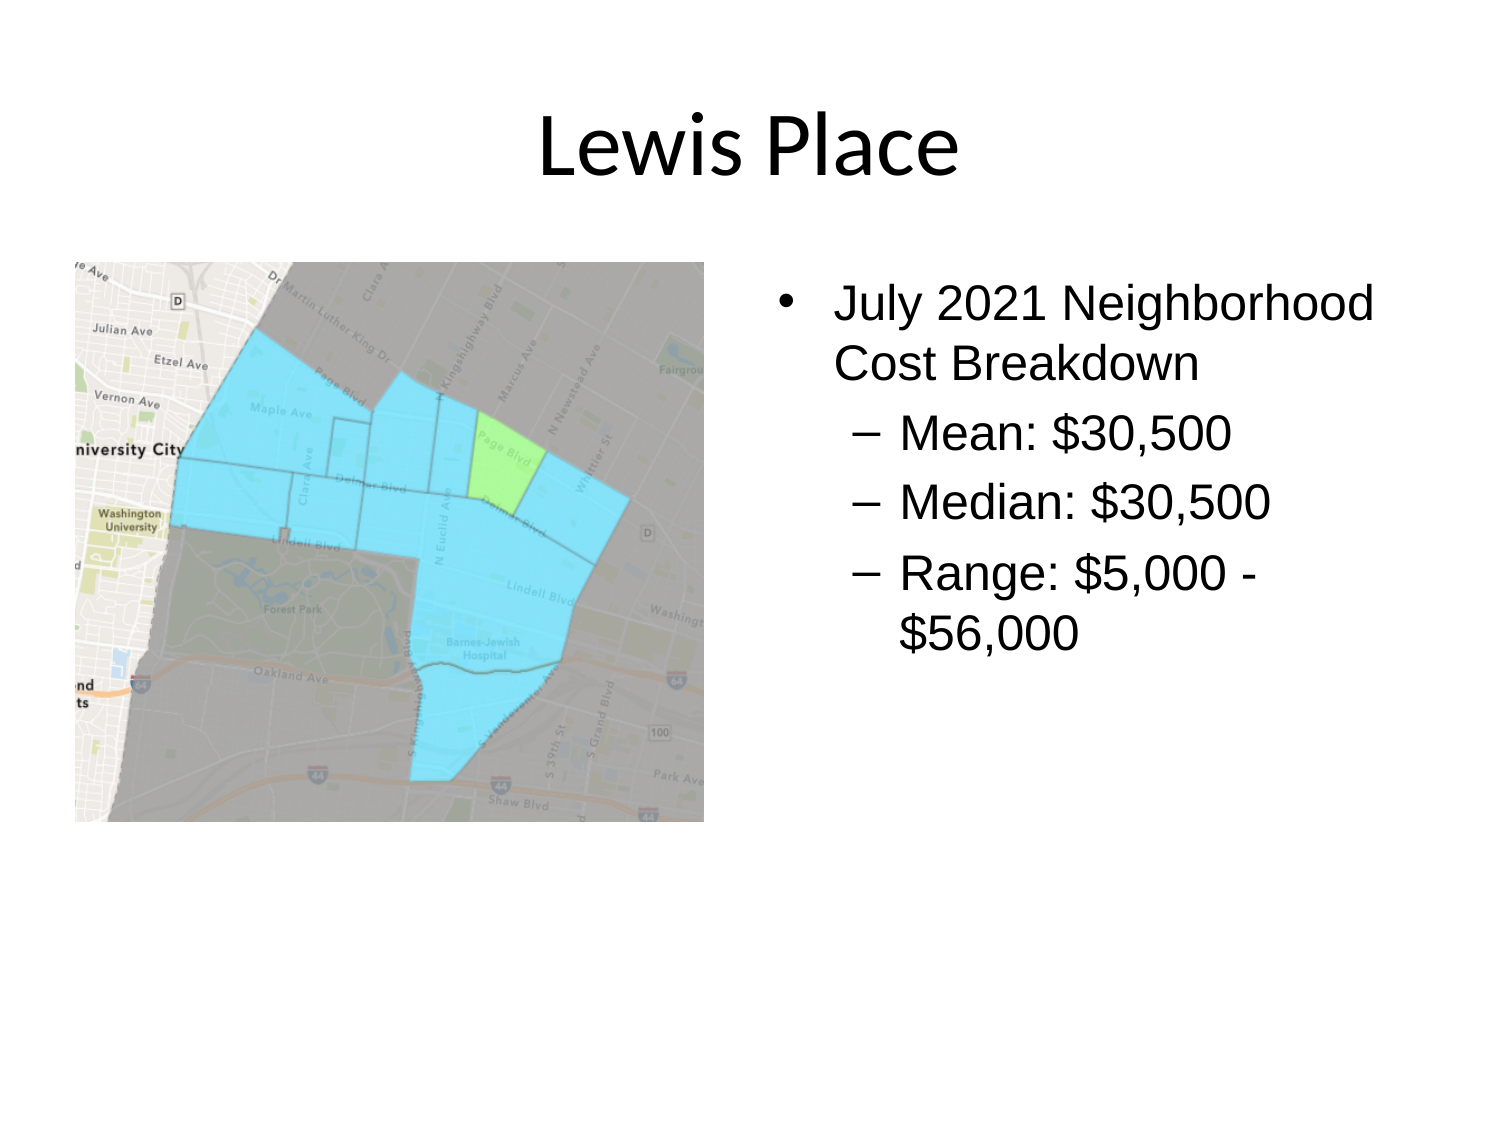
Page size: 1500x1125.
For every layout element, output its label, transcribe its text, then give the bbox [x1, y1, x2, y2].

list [74, 262, 704, 823]
list July 2021 Neighborhood Cost Breakdown Mean: $30,500 Median: $30,500 Range: $5,000 - $56,000 [762, 262, 1425, 1005]
title Lewis Place [75, 45, 1425, 233]
